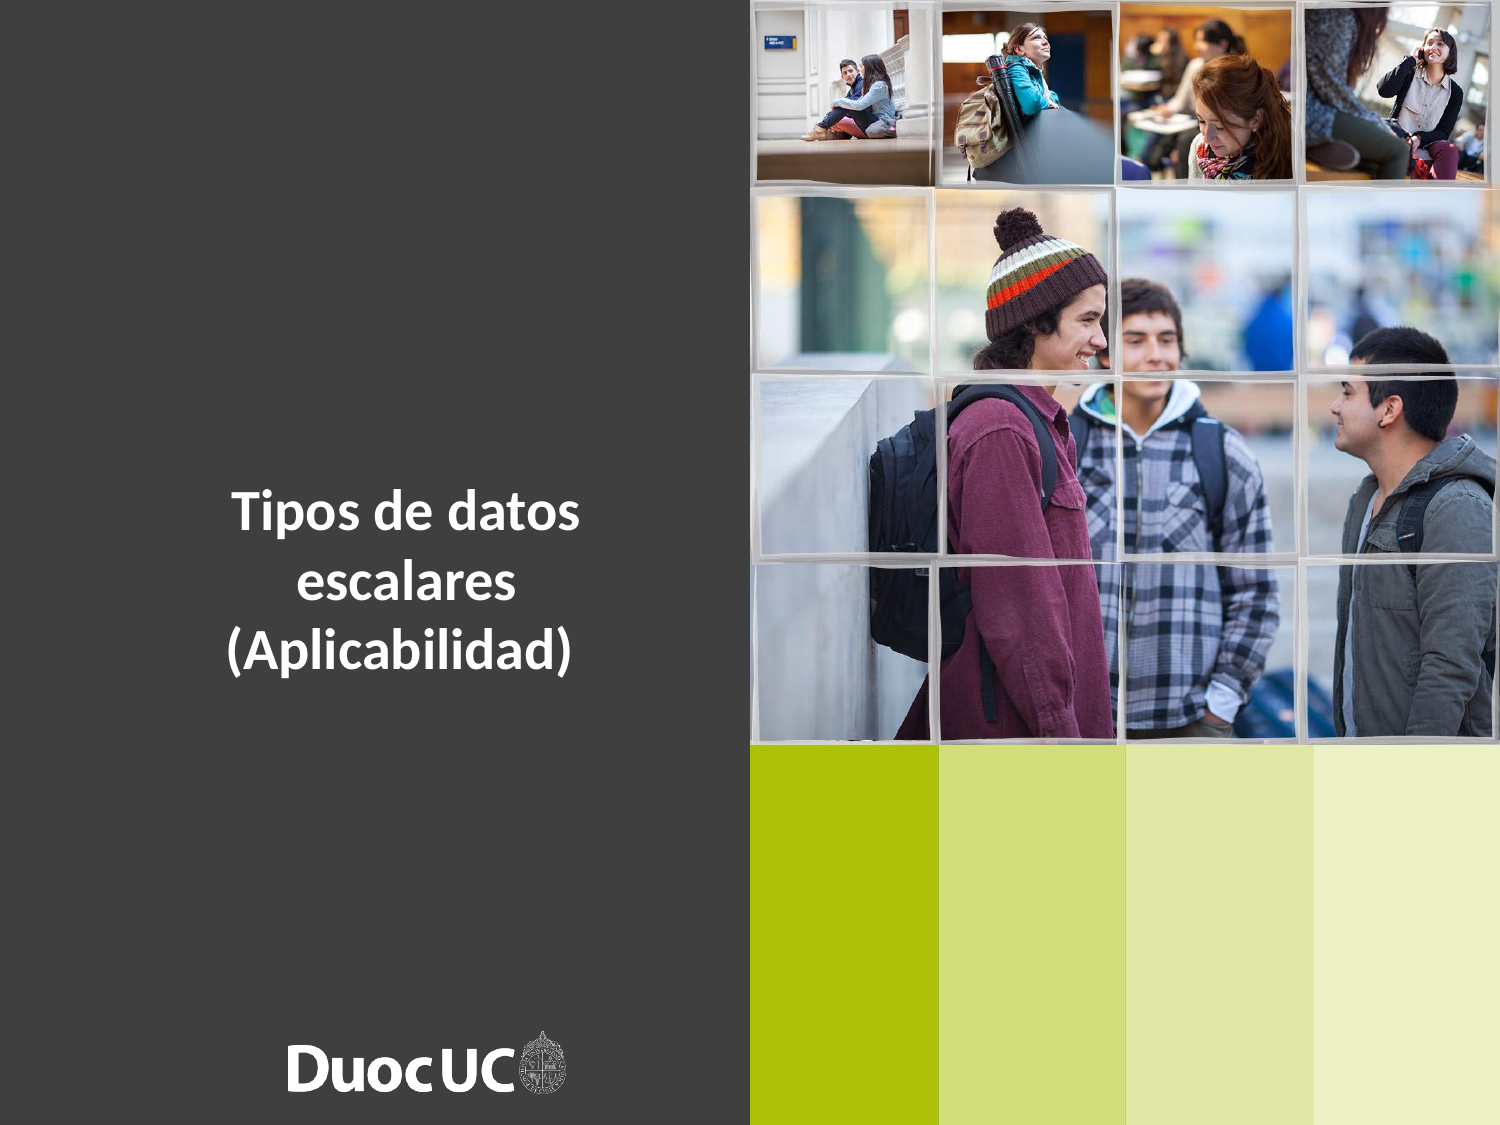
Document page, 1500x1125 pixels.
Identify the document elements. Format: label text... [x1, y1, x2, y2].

picture [288, 1031, 566, 1094]
text_box Tipos de datos escalares (Aplicabilidad) [143, 464, 670, 690]
picture [750, 0, 1500, 1125]
